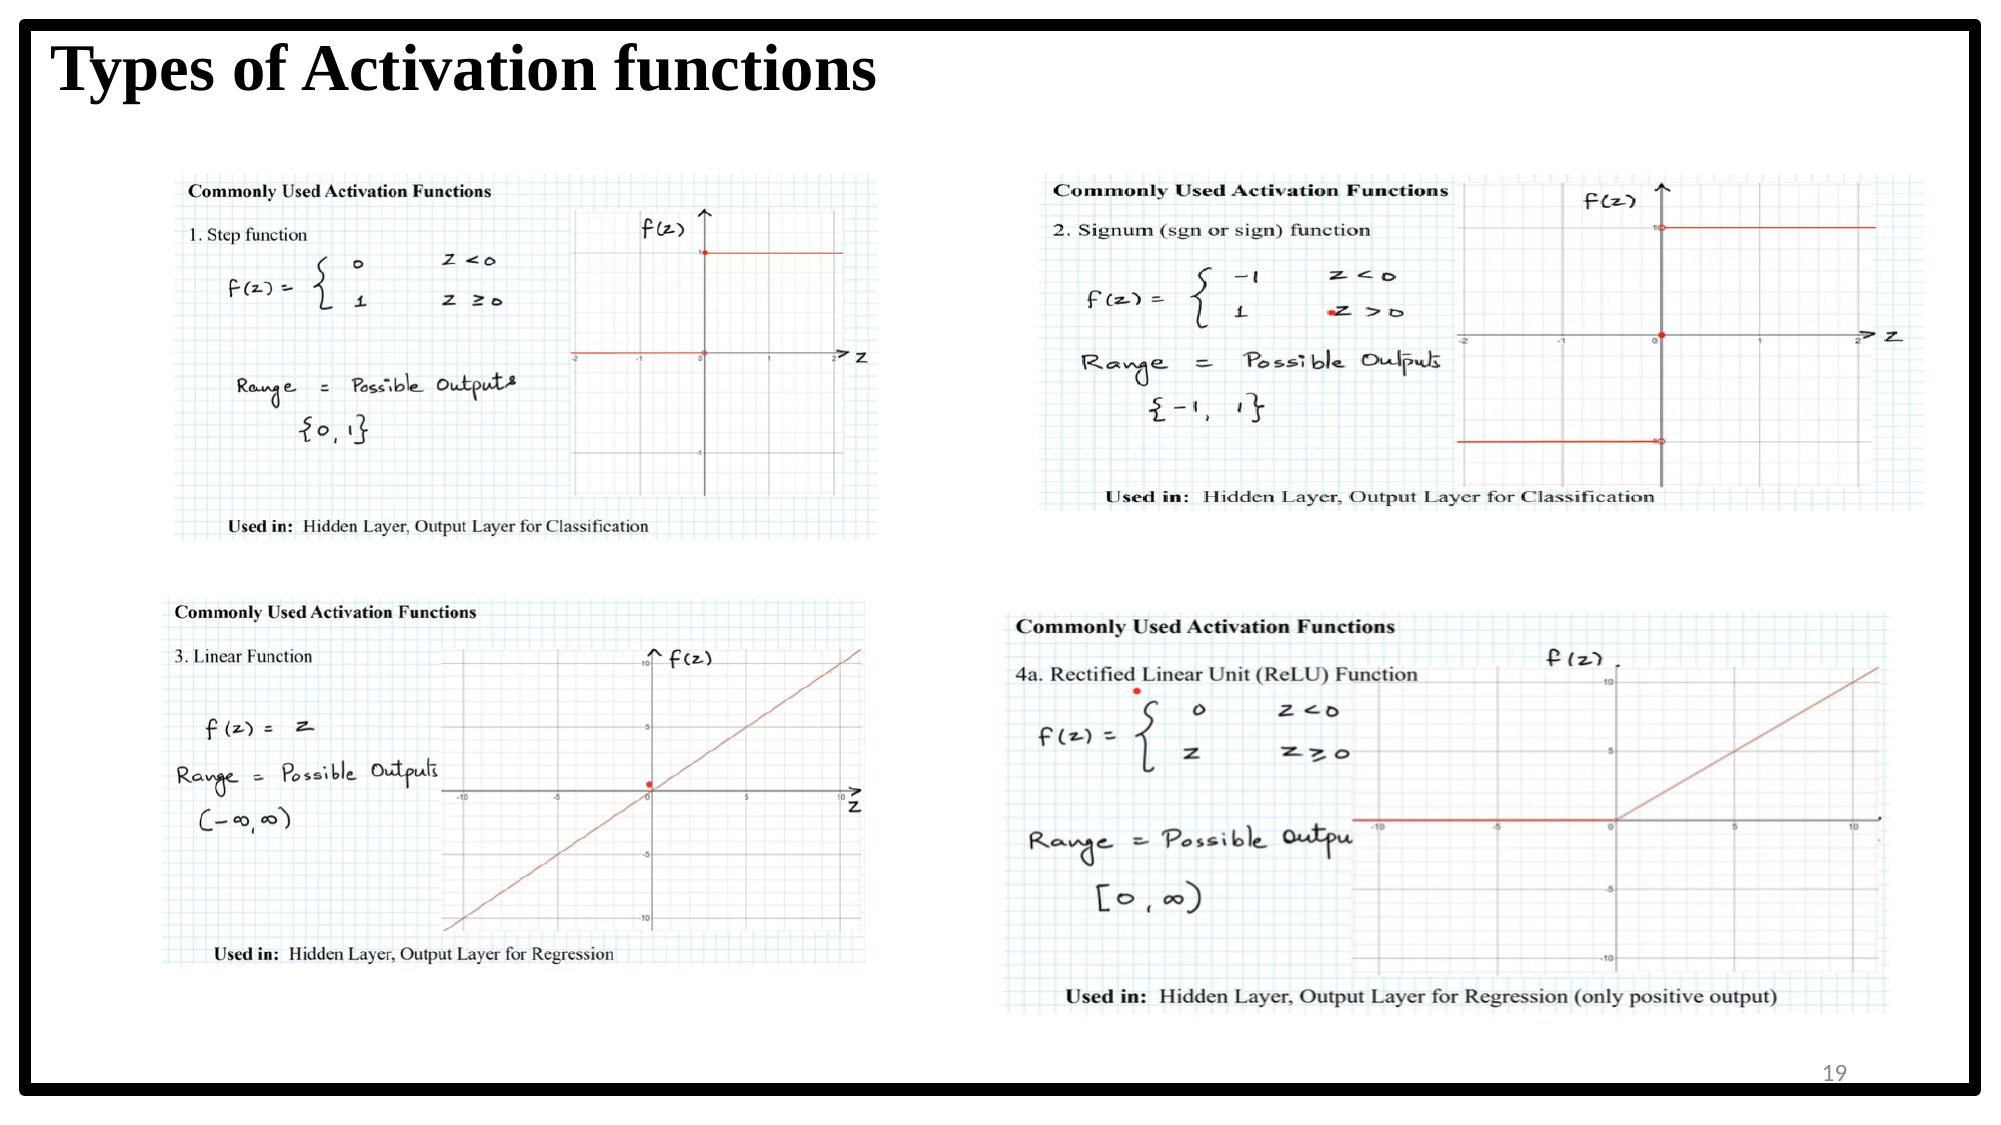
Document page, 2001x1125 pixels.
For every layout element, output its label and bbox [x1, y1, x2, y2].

picture [162, 599, 866, 965]
text_box [23, 23, 1977, 1092]
picture [1039, 174, 1924, 511]
picture [1003, 612, 1889, 1014]
picture [174, 174, 878, 540]
